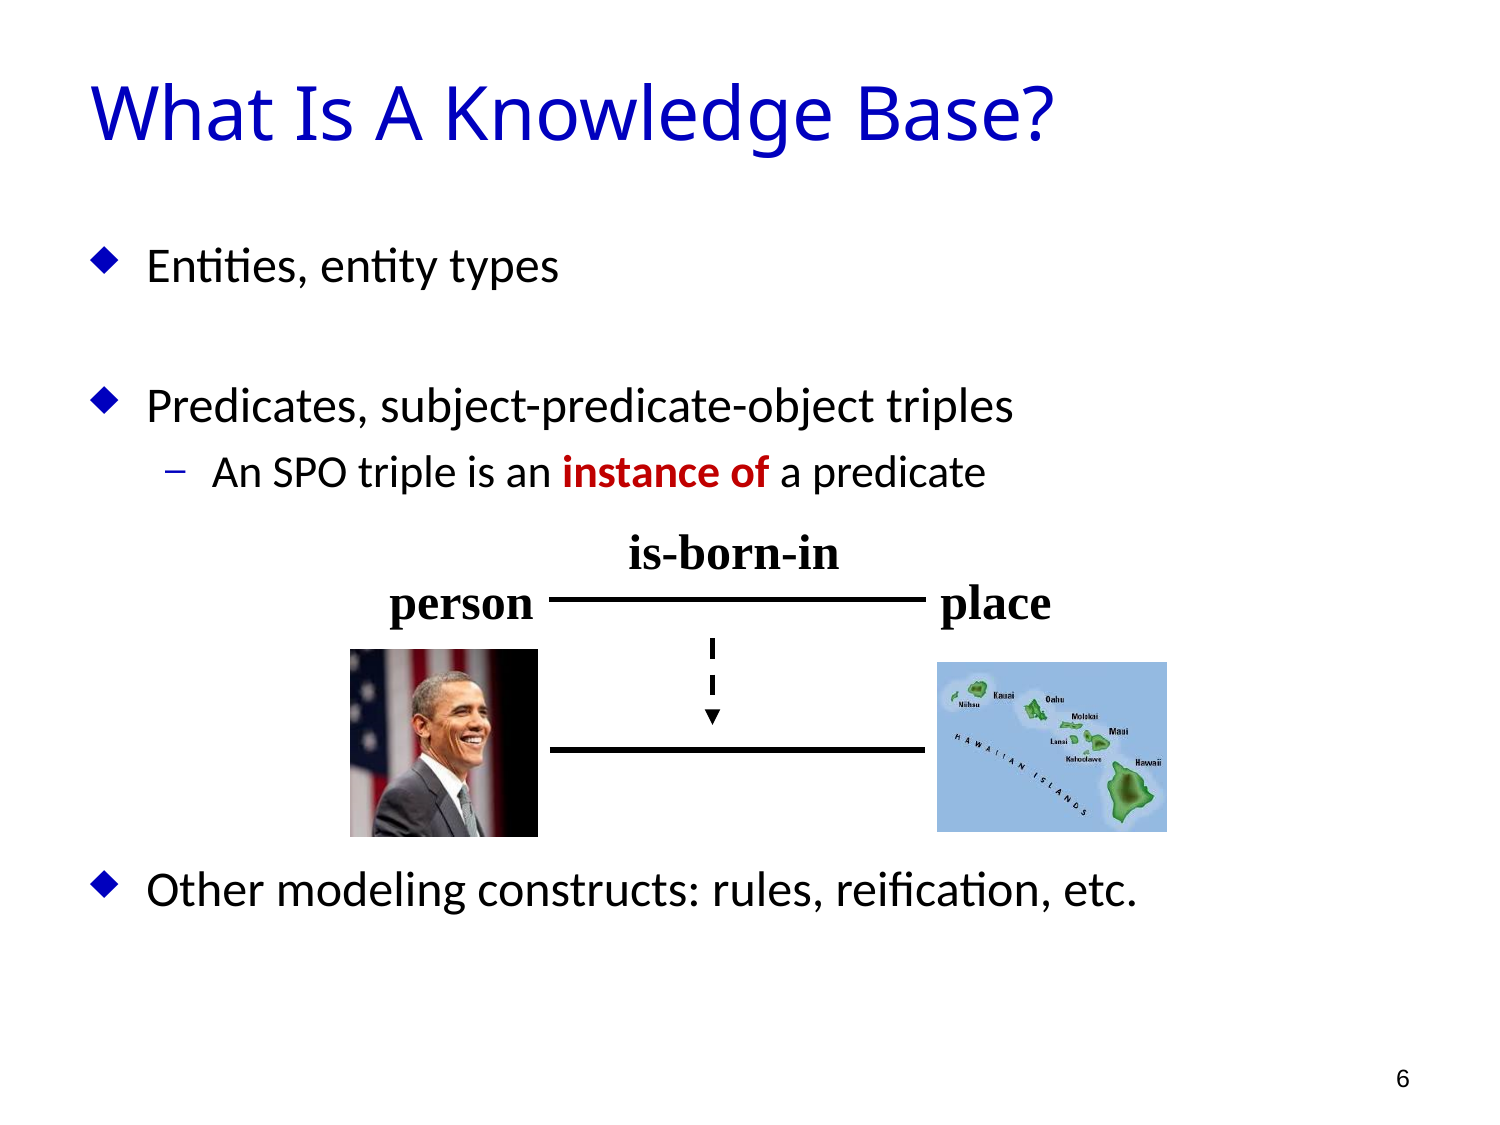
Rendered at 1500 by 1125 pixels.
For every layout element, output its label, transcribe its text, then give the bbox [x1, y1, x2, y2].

picture [937, 662, 1167, 832]
title What Is A Knowledge Base? [74, 45, 1500, 176]
text_box person [374, 562, 549, 638]
text_box is-born-in [613, 512, 855, 588]
list Entities, entity types Predicates, subject-predicate-object triples An SPO triple is an instance of a predicate Other modeling constructs: rules, reification, etc. [74, 224, 1500, 963]
picture [350, 649, 538, 838]
slide_number 6 [1074, 1025, 1425, 1100]
text_box place [925, 562, 1067, 638]
